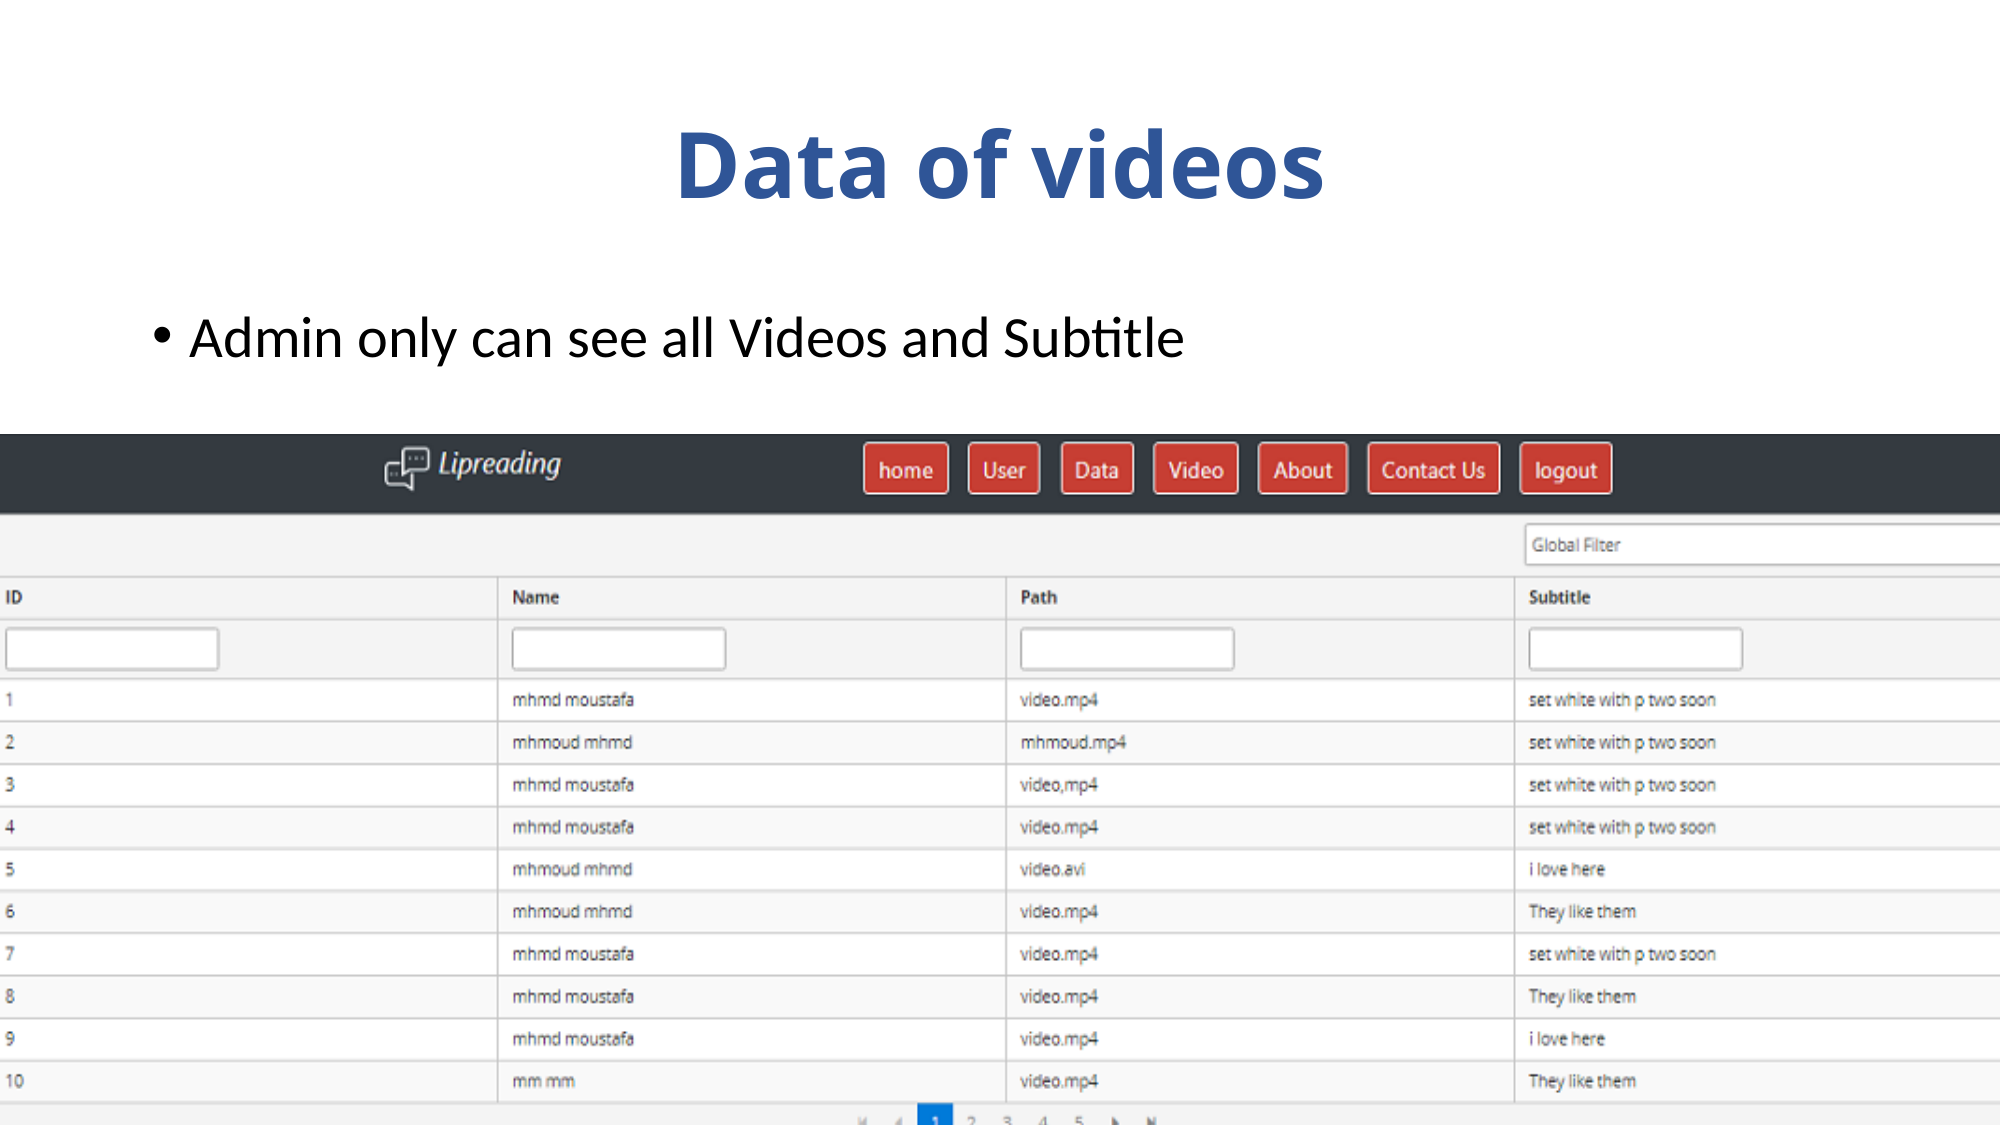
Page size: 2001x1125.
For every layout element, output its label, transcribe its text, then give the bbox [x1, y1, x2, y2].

picture [0, 434, 2000, 1125]
list Admin only can see all Videos and Subtitle [137, 299, 1863, 434]
title Data of videos [137, 59, 1863, 278]
